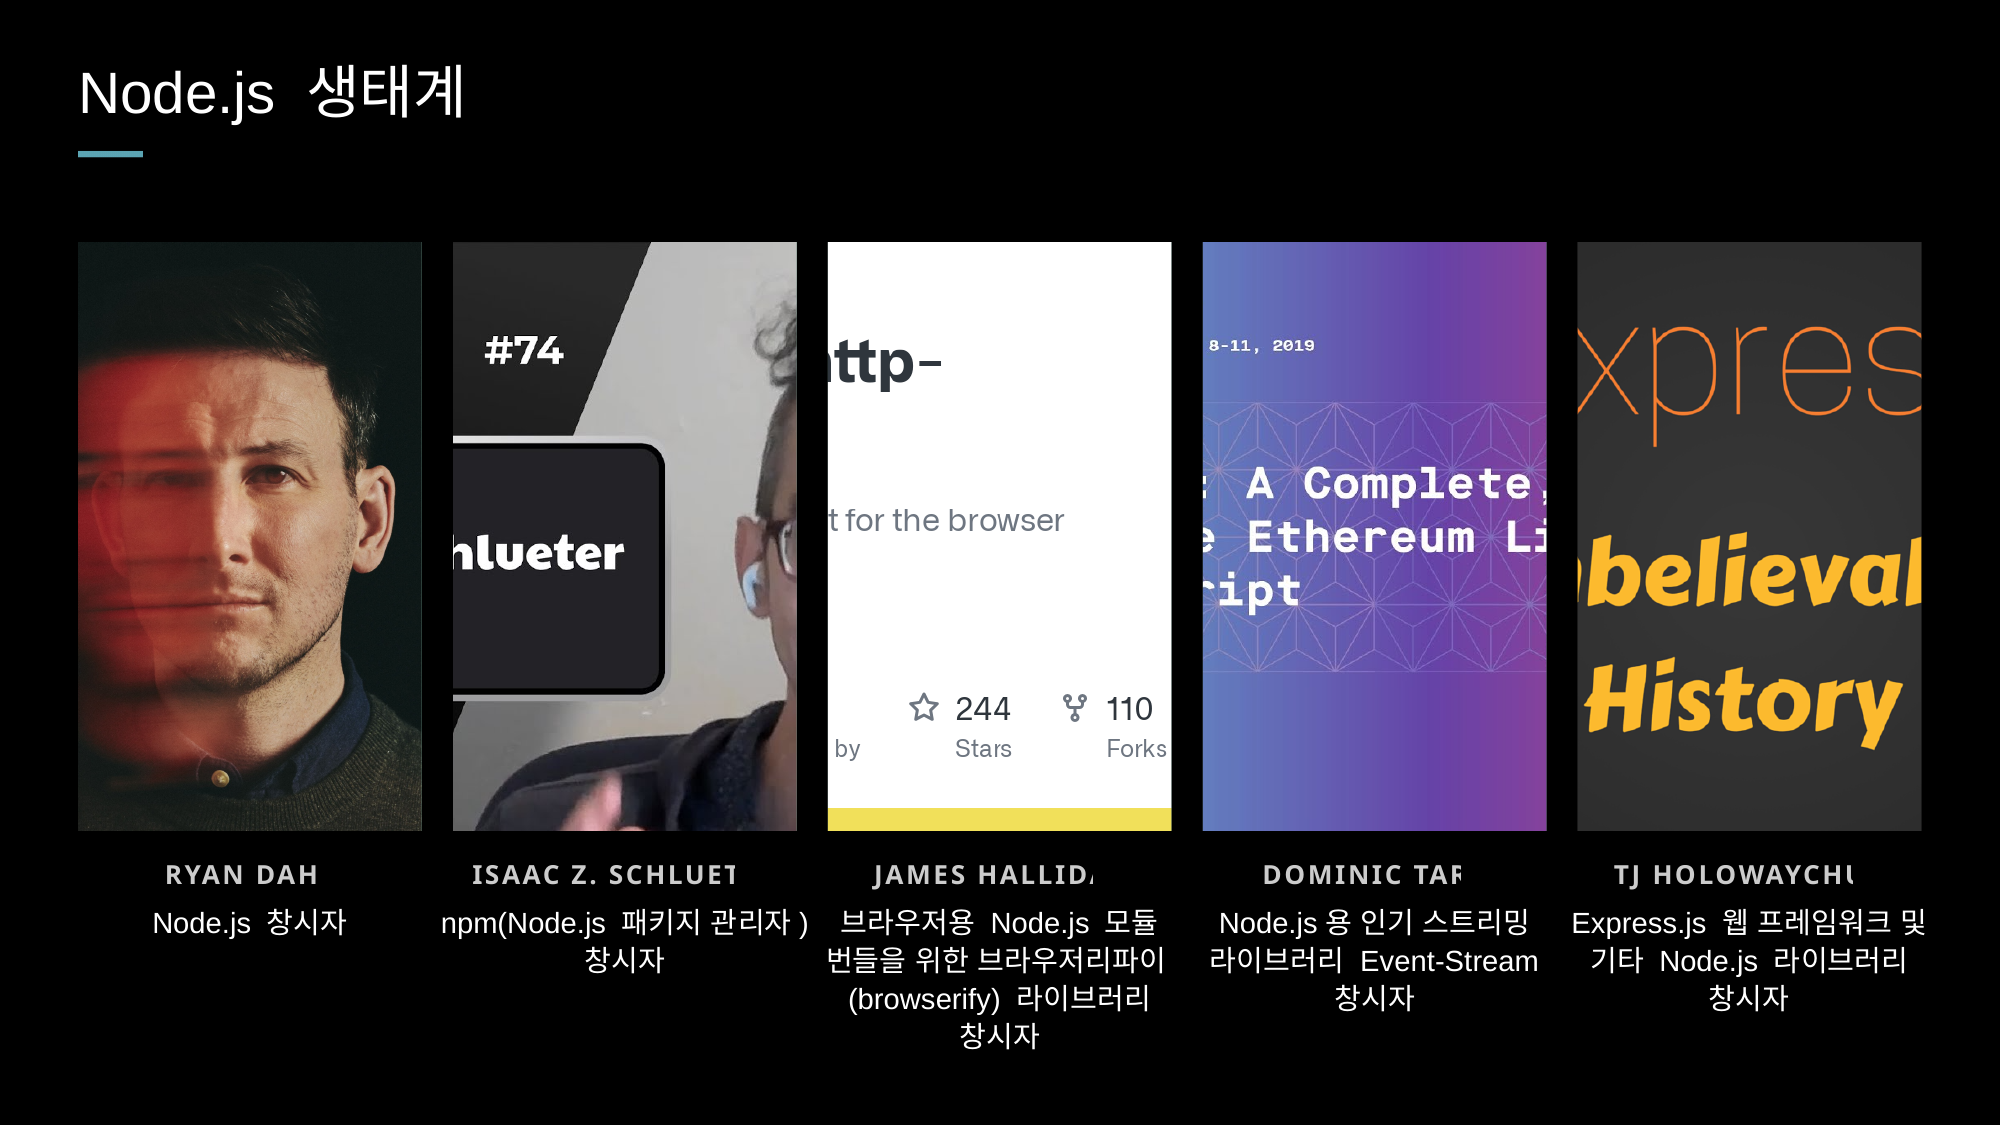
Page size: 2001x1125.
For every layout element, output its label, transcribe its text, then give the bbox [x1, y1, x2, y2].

picture [452, 241, 797, 832]
picture [1202, 241, 1547, 832]
picture [827, 241, 1172, 832]
text_box npm(Node.js 패키지 관리자) 창시자 [435, 902, 810, 978]
text_box JAMES HALLIDAY [810, 854, 1185, 890]
text_box DOMINIC TARR [1185, 854, 1560, 890]
text_box RYAN DAHL [60, 854, 435, 890]
text_box Node.js용 인기 스트리밍 라이브러리 Event-Stream 창시자 [1185, 902, 1564, 1053]
picture [77, 149, 143, 159]
text_box Node.js 생태계 [78, 65, 2000, 126]
text_box Express.js 웹 프레임워크 및 기타 Node.js 라이브러리 창시자 [1560, 902, 1939, 1016]
picture [77, 241, 422, 832]
picture [1577, 241, 1922, 832]
text_box 브라우저용 Node.js 모듈 번들을 위한 브라우저리파이(browserify) 라이브러리 창시자 [810, 902, 1185, 1053]
text_box TJ HOLOWAYCHUK [1560, 854, 1939, 890]
text_box ISAAC Z. SCHLUETER [435, 854, 810, 890]
text_box Node.js 창시자 [60, 902, 435, 940]
